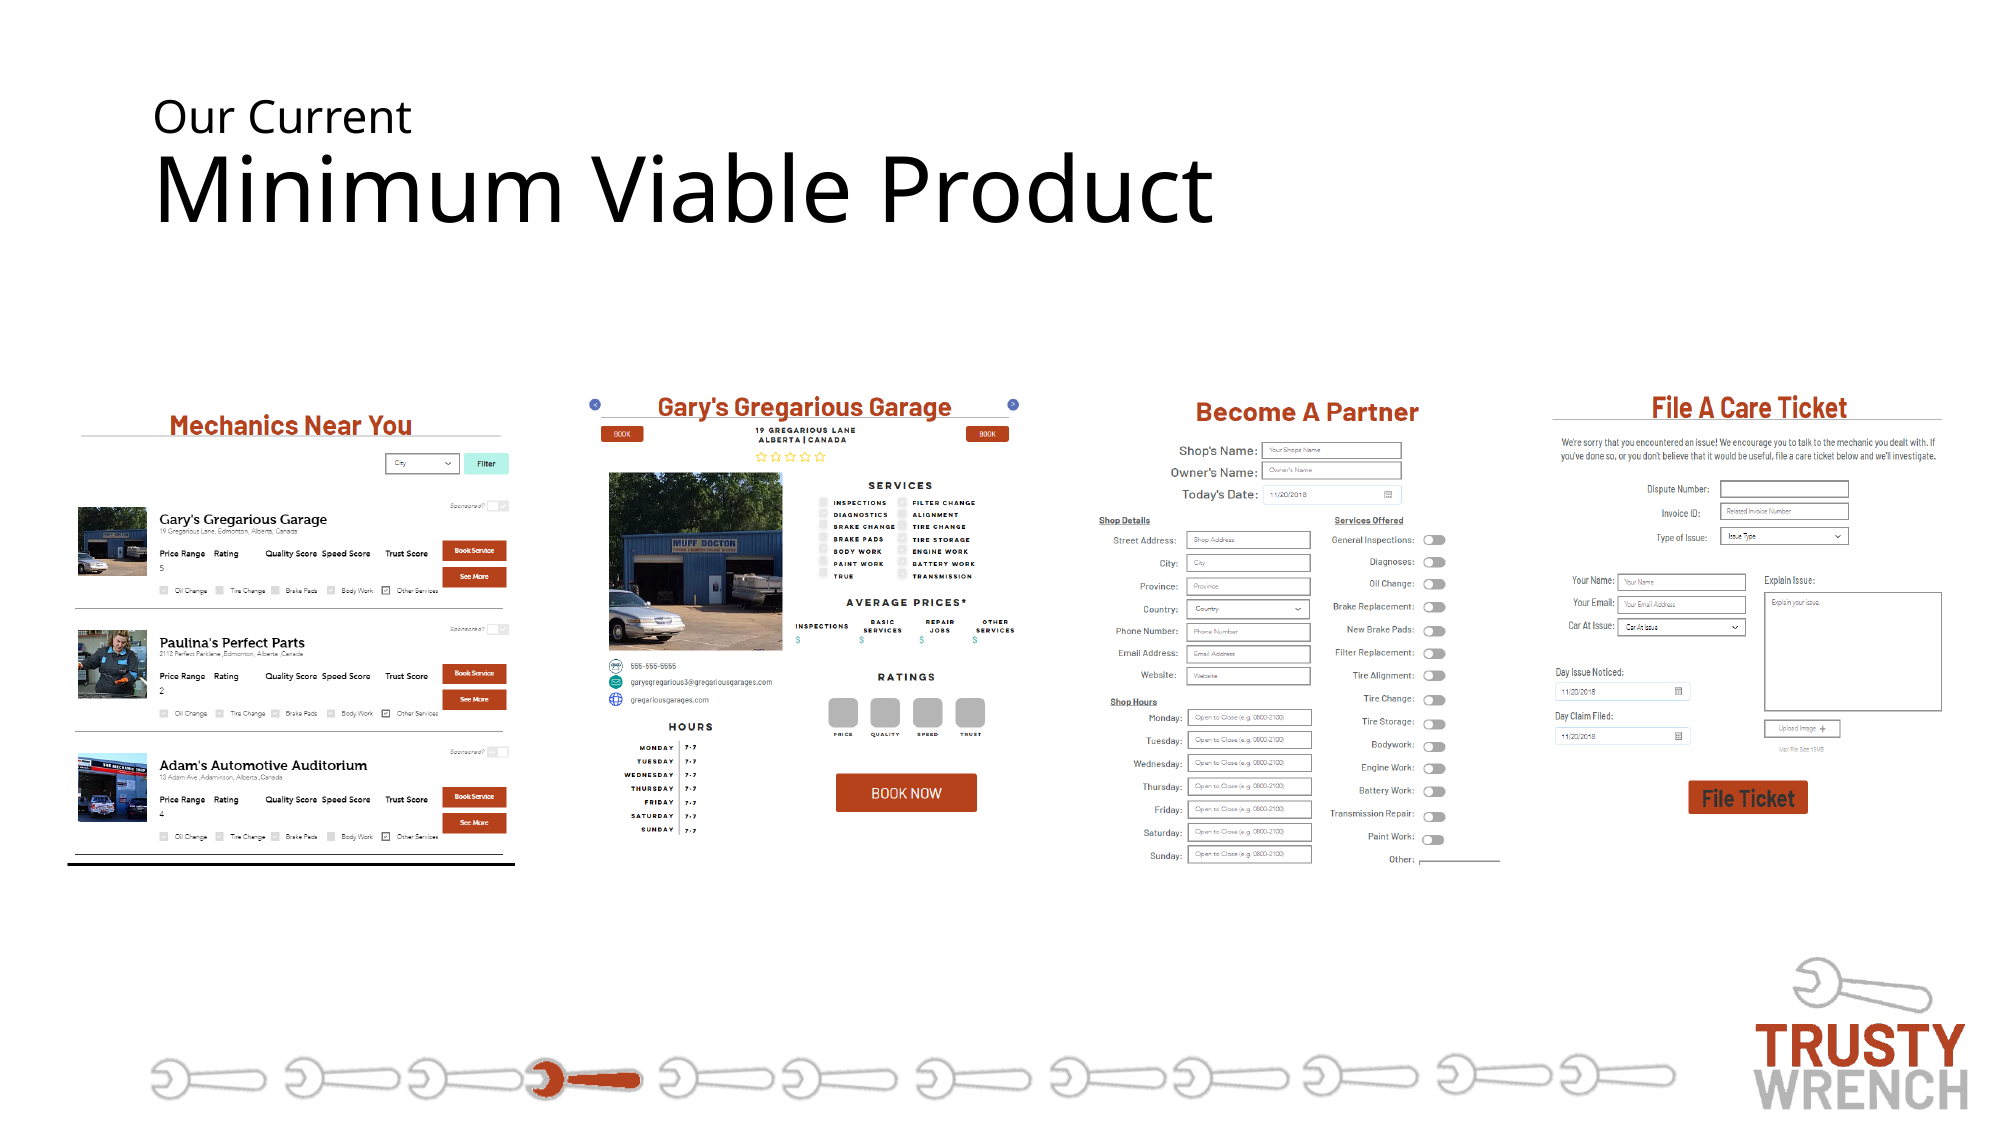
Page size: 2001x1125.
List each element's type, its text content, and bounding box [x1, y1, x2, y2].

picture [581, 384, 1038, 845]
title Our Current Minimum Viable Product [137, 59, 1863, 278]
picture [135, 1034, 1683, 1113]
picture [57, 406, 548, 866]
picture [1752, 955, 1973, 1116]
picture [1541, 384, 1961, 845]
picture [1071, 384, 1500, 866]
